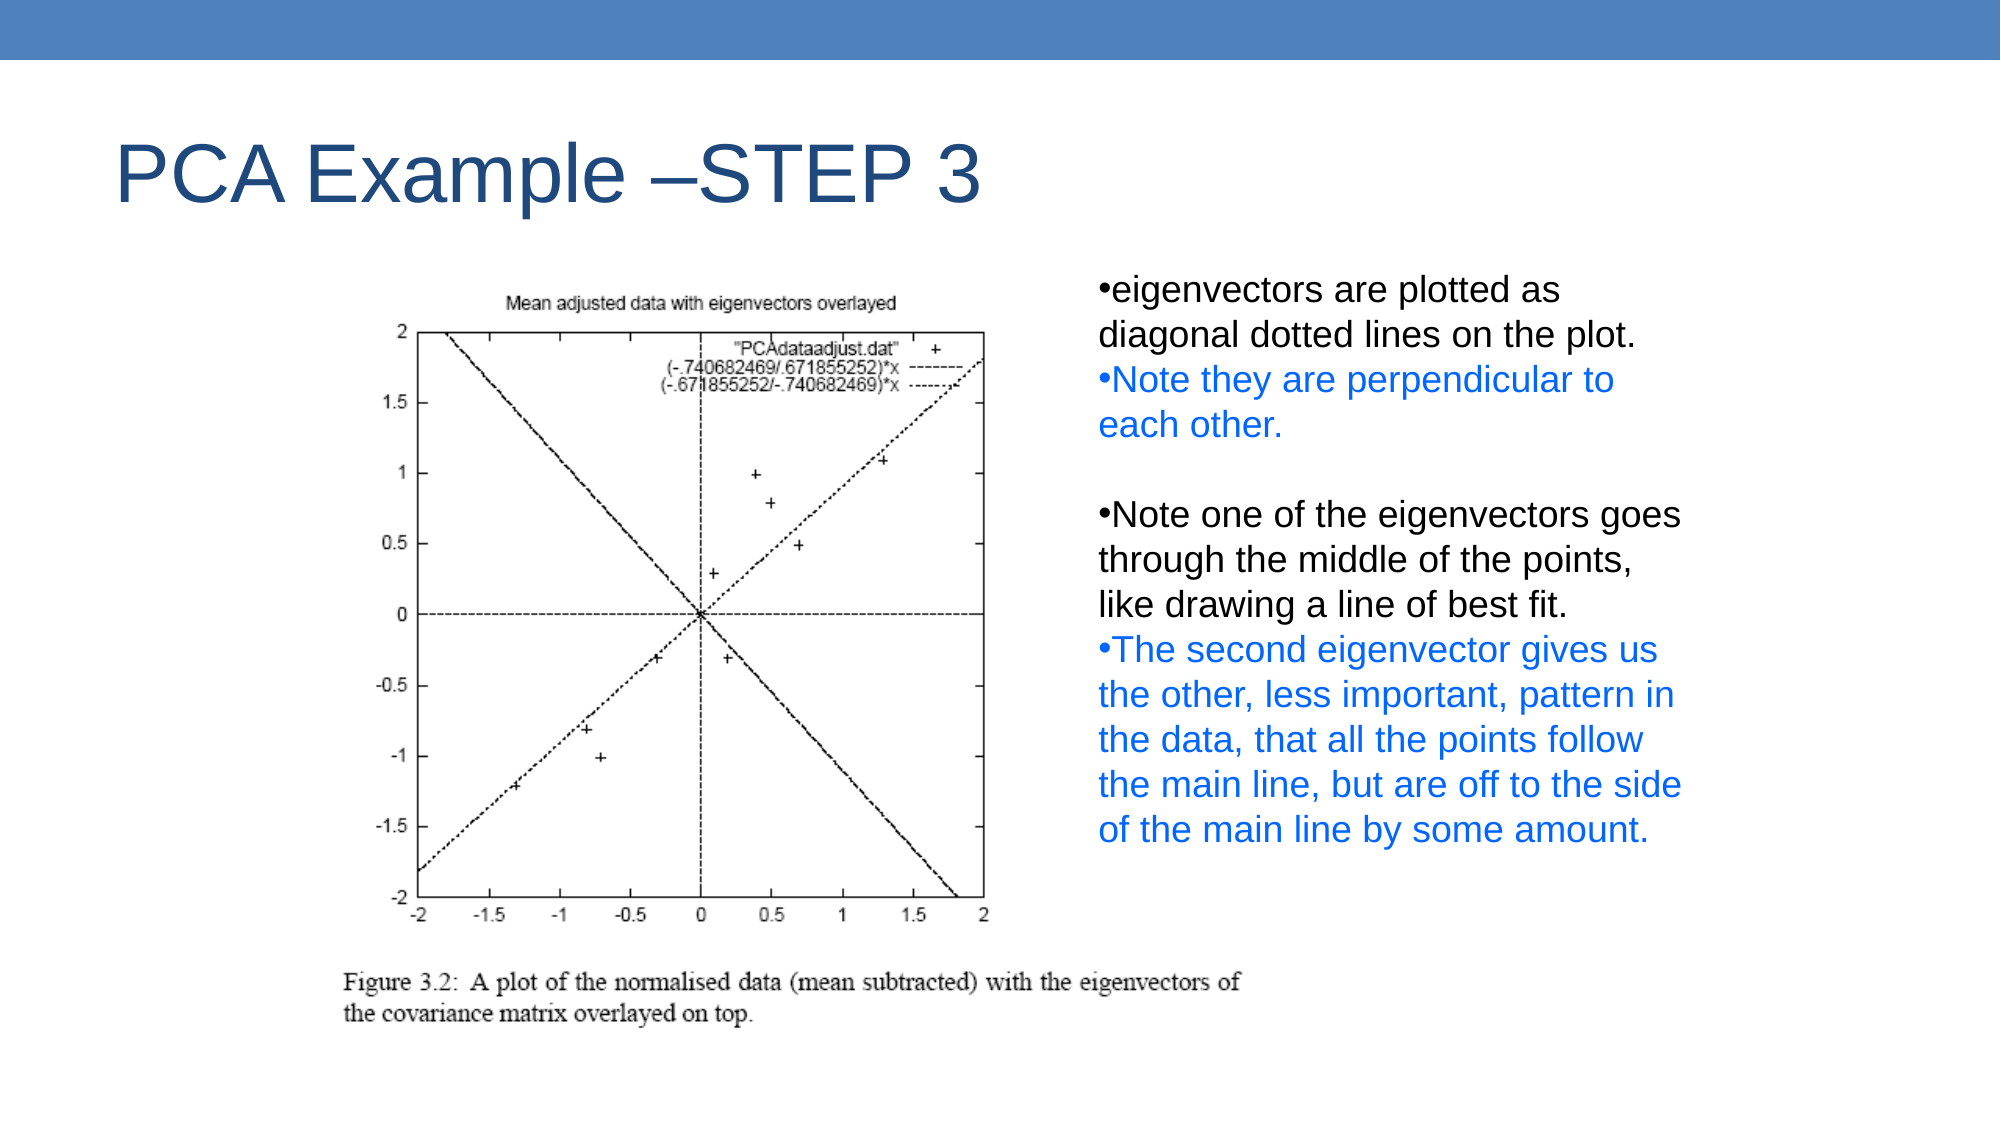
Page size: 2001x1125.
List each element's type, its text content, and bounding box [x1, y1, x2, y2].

text_box eigenvectors are plotted as diagonal dotted lines on the plot. Note they are perpendicular to each other. Note one of the eigenvectors goes through the middle of the points, like drawing a line of best fit. The second eigenvector gives us the other, less important, pattern in the data, that all the points follow the main line, but are off to the side of the main line by some amount. [1307, 257, 1713, 858]
title PCA Example –STEP 3 [99, 87, 1900, 250]
picture [299, 257, 1307, 1065]
